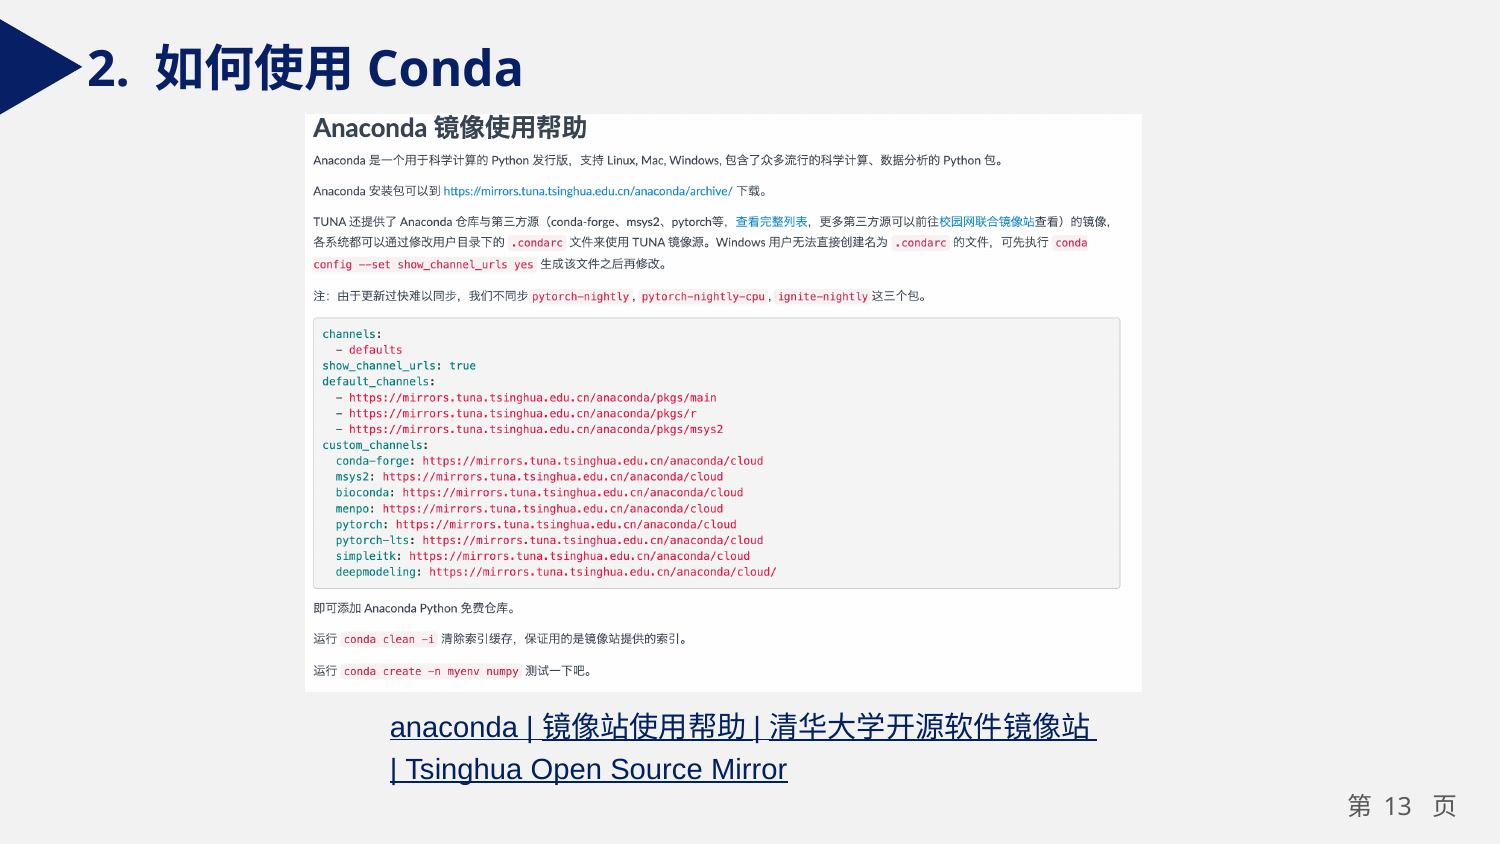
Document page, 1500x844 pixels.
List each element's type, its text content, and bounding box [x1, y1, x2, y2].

text_box anaconda | 镜像站使用帮助 | 清华大学开源软件镜像站 | Tsinghua Open Source Mirror [374, 700, 1125, 793]
text_box 2. 如何使用Conda [72, 29, 540, 105]
text_box [0, 19, 83, 115]
picture [305, 114, 1142, 692]
